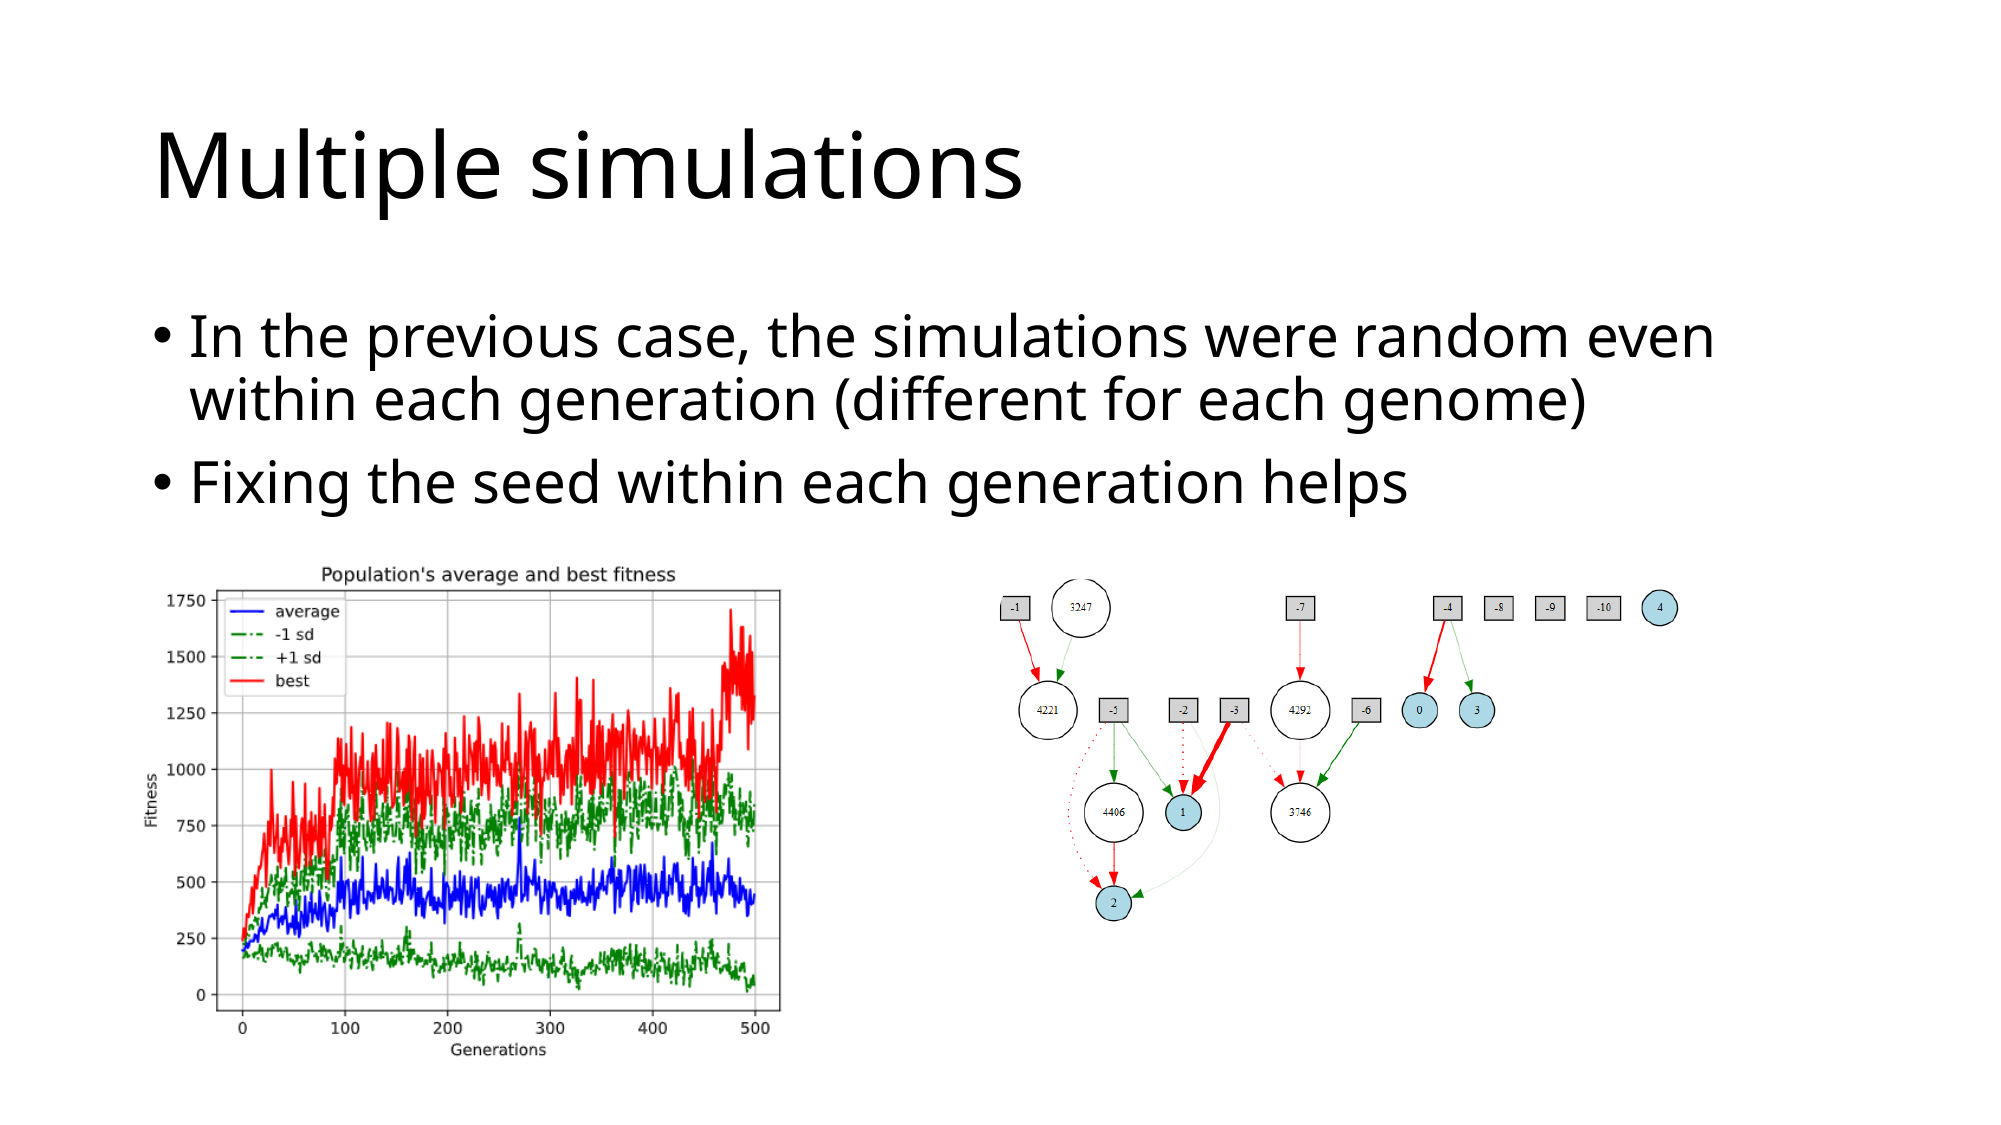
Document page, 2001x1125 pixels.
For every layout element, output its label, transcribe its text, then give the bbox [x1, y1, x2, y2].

picture [999, 578, 1685, 931]
list In the previous case, the simulations were random even within each generation (different for each genome) Fixing the seed within each generation helps [137, 299, 1863, 1014]
picture [136, 555, 797, 1066]
title Multiple simulations [137, 59, 1863, 278]
